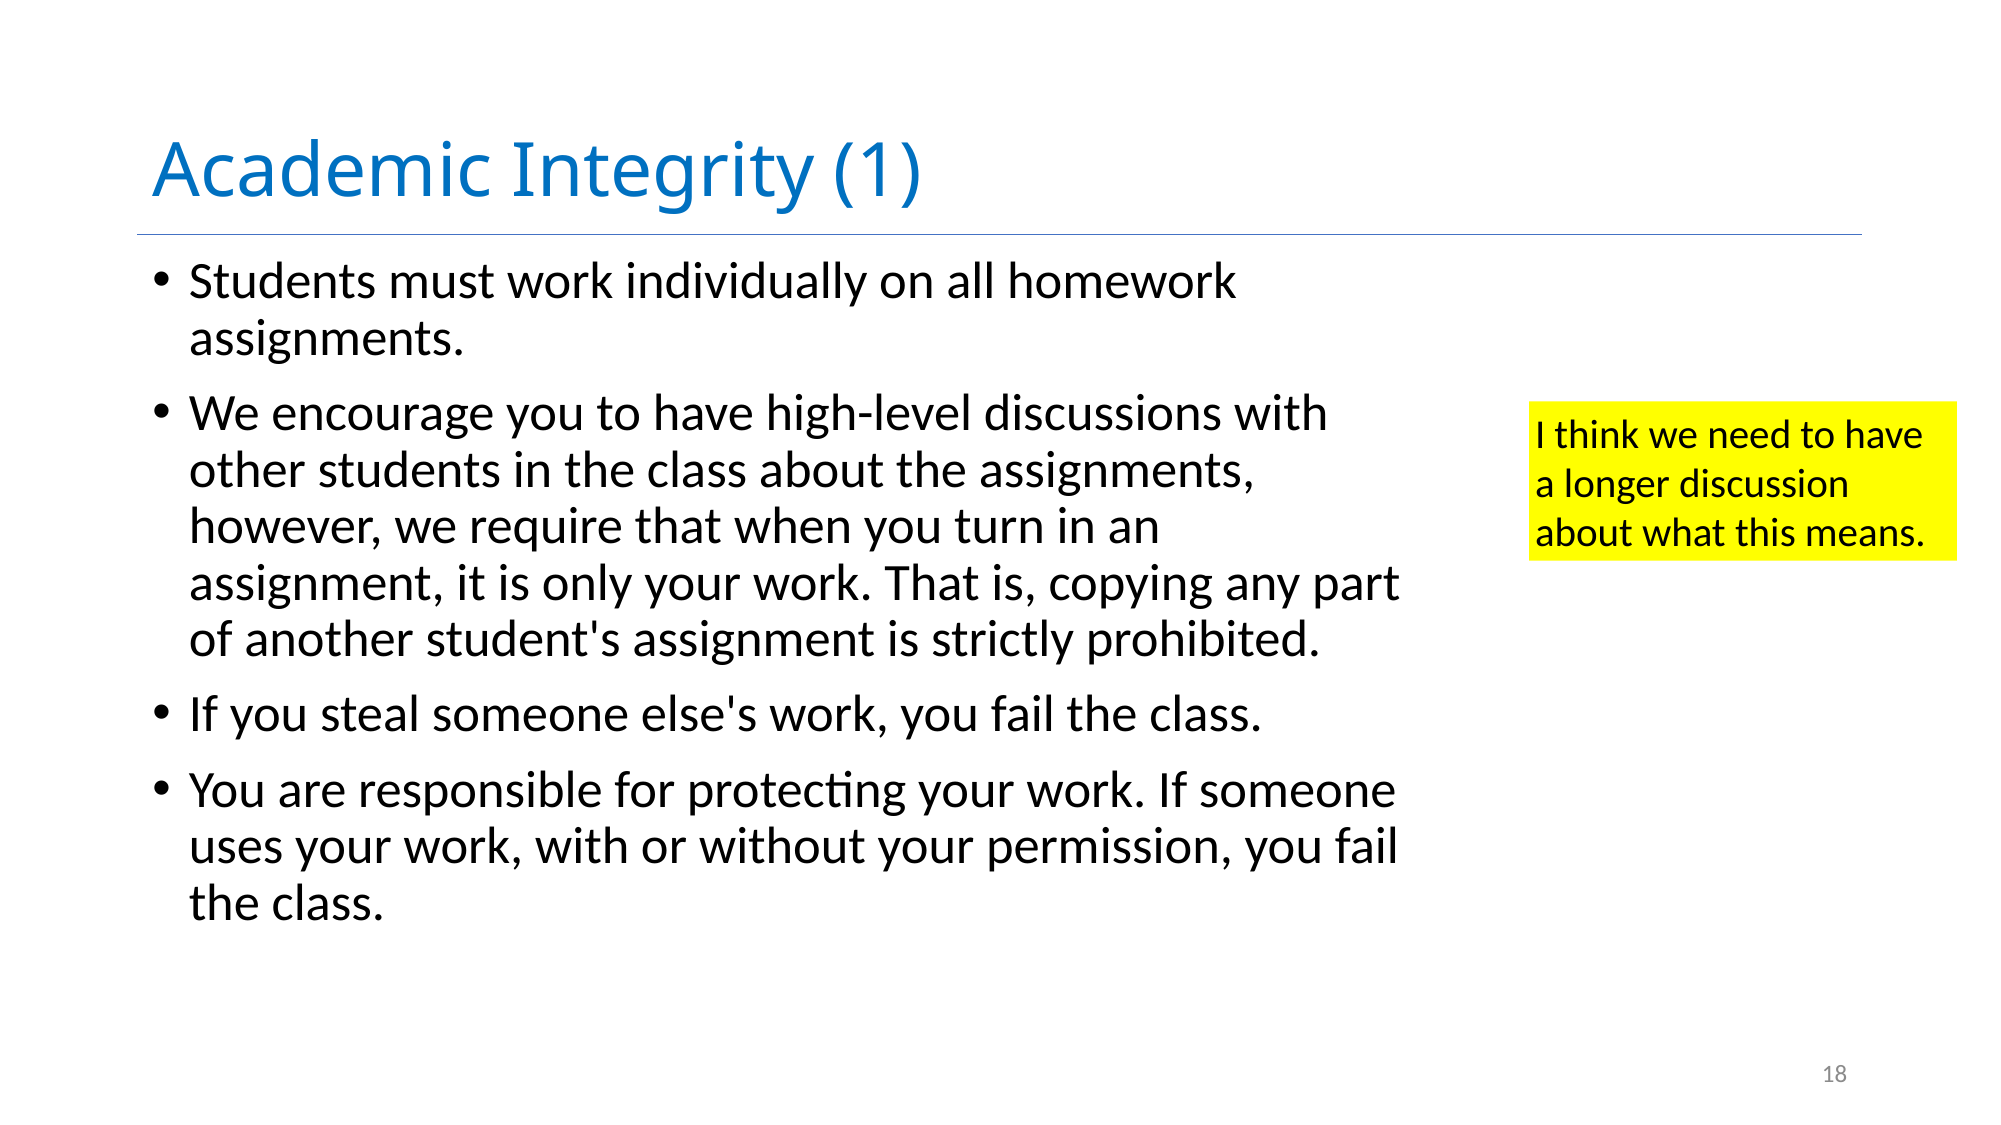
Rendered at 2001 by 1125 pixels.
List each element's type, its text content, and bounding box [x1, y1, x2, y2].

slide_number 18 [1412, 1042, 1863, 1103]
title Academic Integrity (1) [137, 3, 1863, 221]
text_box I think we need to have a longer discussion about what this means. [1529, 401, 1957, 561]
list Students must work individually on all homework assignments. We encourage you to have high-level discussions with other students in the class about the assignments, however, we require that when you turn in an assignment, it is only your work. That is, copying any part of another student's assignment is strictly prohibited. If you steal someone else's work, you fail the class. You are responsible for protecting your work. If someone uses your work, with or without your permission, you fail the class. [137, 246, 1432, 960]
